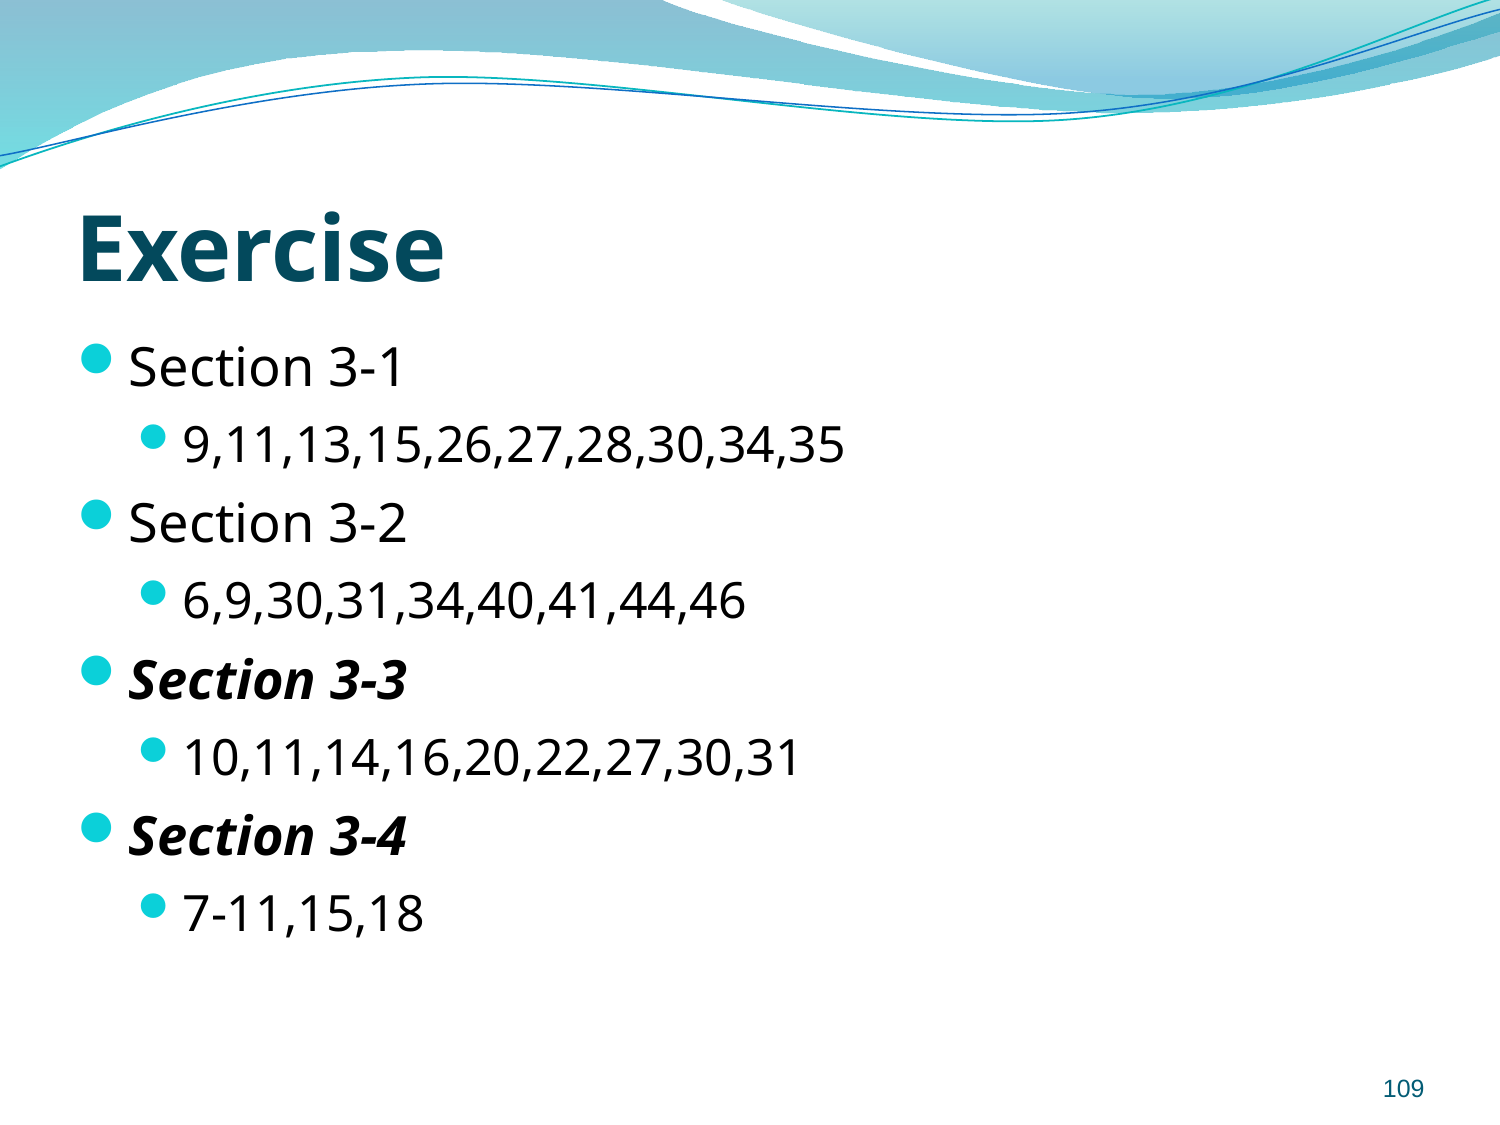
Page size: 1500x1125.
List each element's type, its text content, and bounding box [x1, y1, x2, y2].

slide_number 109 [1299, 1042, 1425, 1103]
text_box Section 3-1 9,11,13,15,26,27,28,30,34,35 Section 3-2 6,9,30,31,34,40,41,44,46 Section 3-3 10,11,14,16,20,22,27,30,31 Section 3-4 7-11,15,18 [62, 324, 1350, 1013]
title Exercise [74, 74, 1426, 301]
